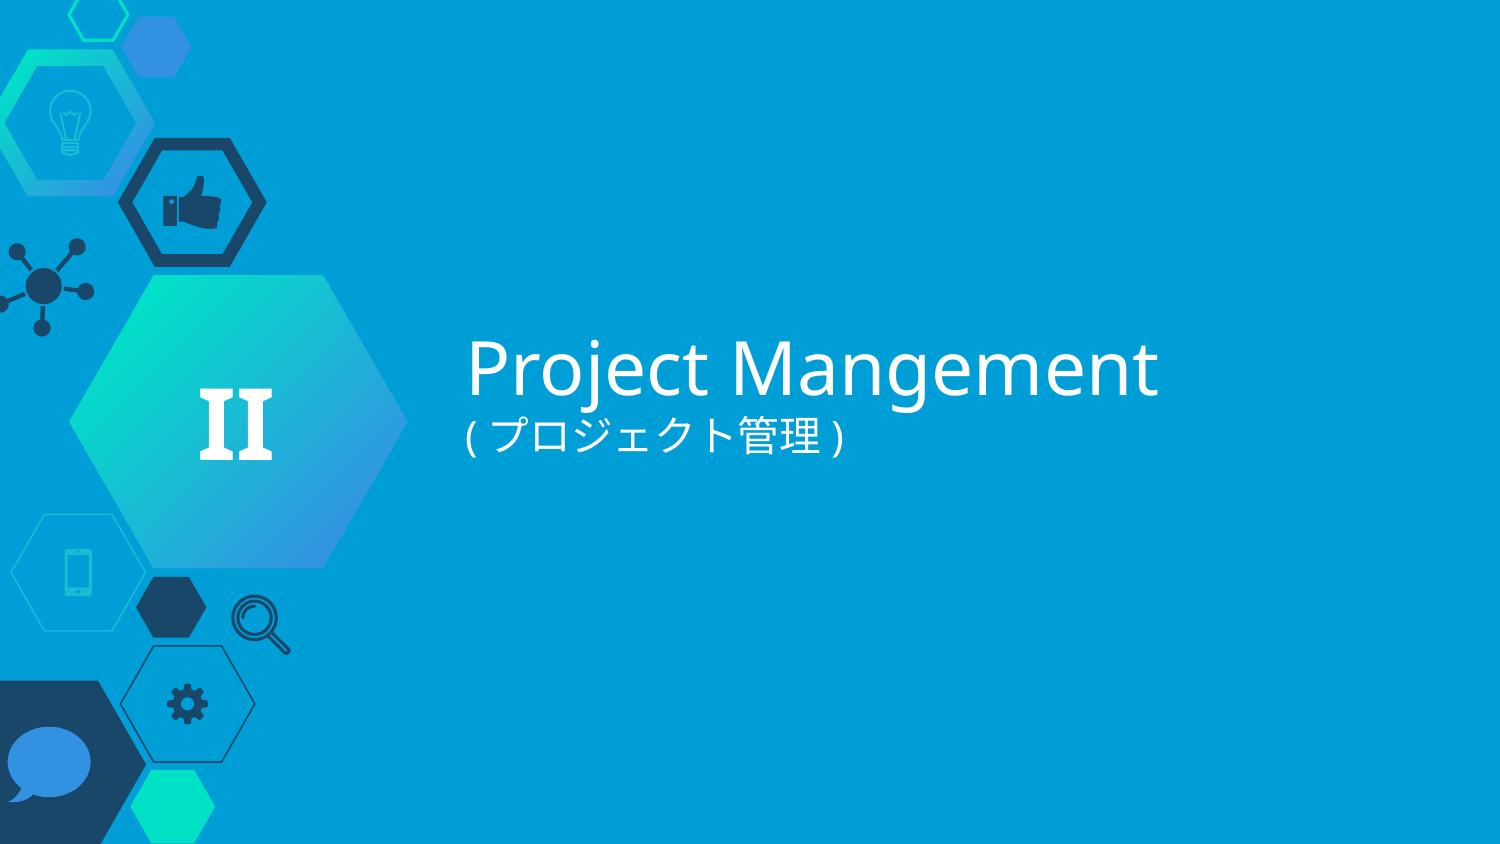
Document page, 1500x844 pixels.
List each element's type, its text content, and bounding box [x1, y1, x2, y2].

title Project Mangement (プロジェクト管理) [450, 284, 1375, 475]
text_box II [67, 274, 407, 566]
